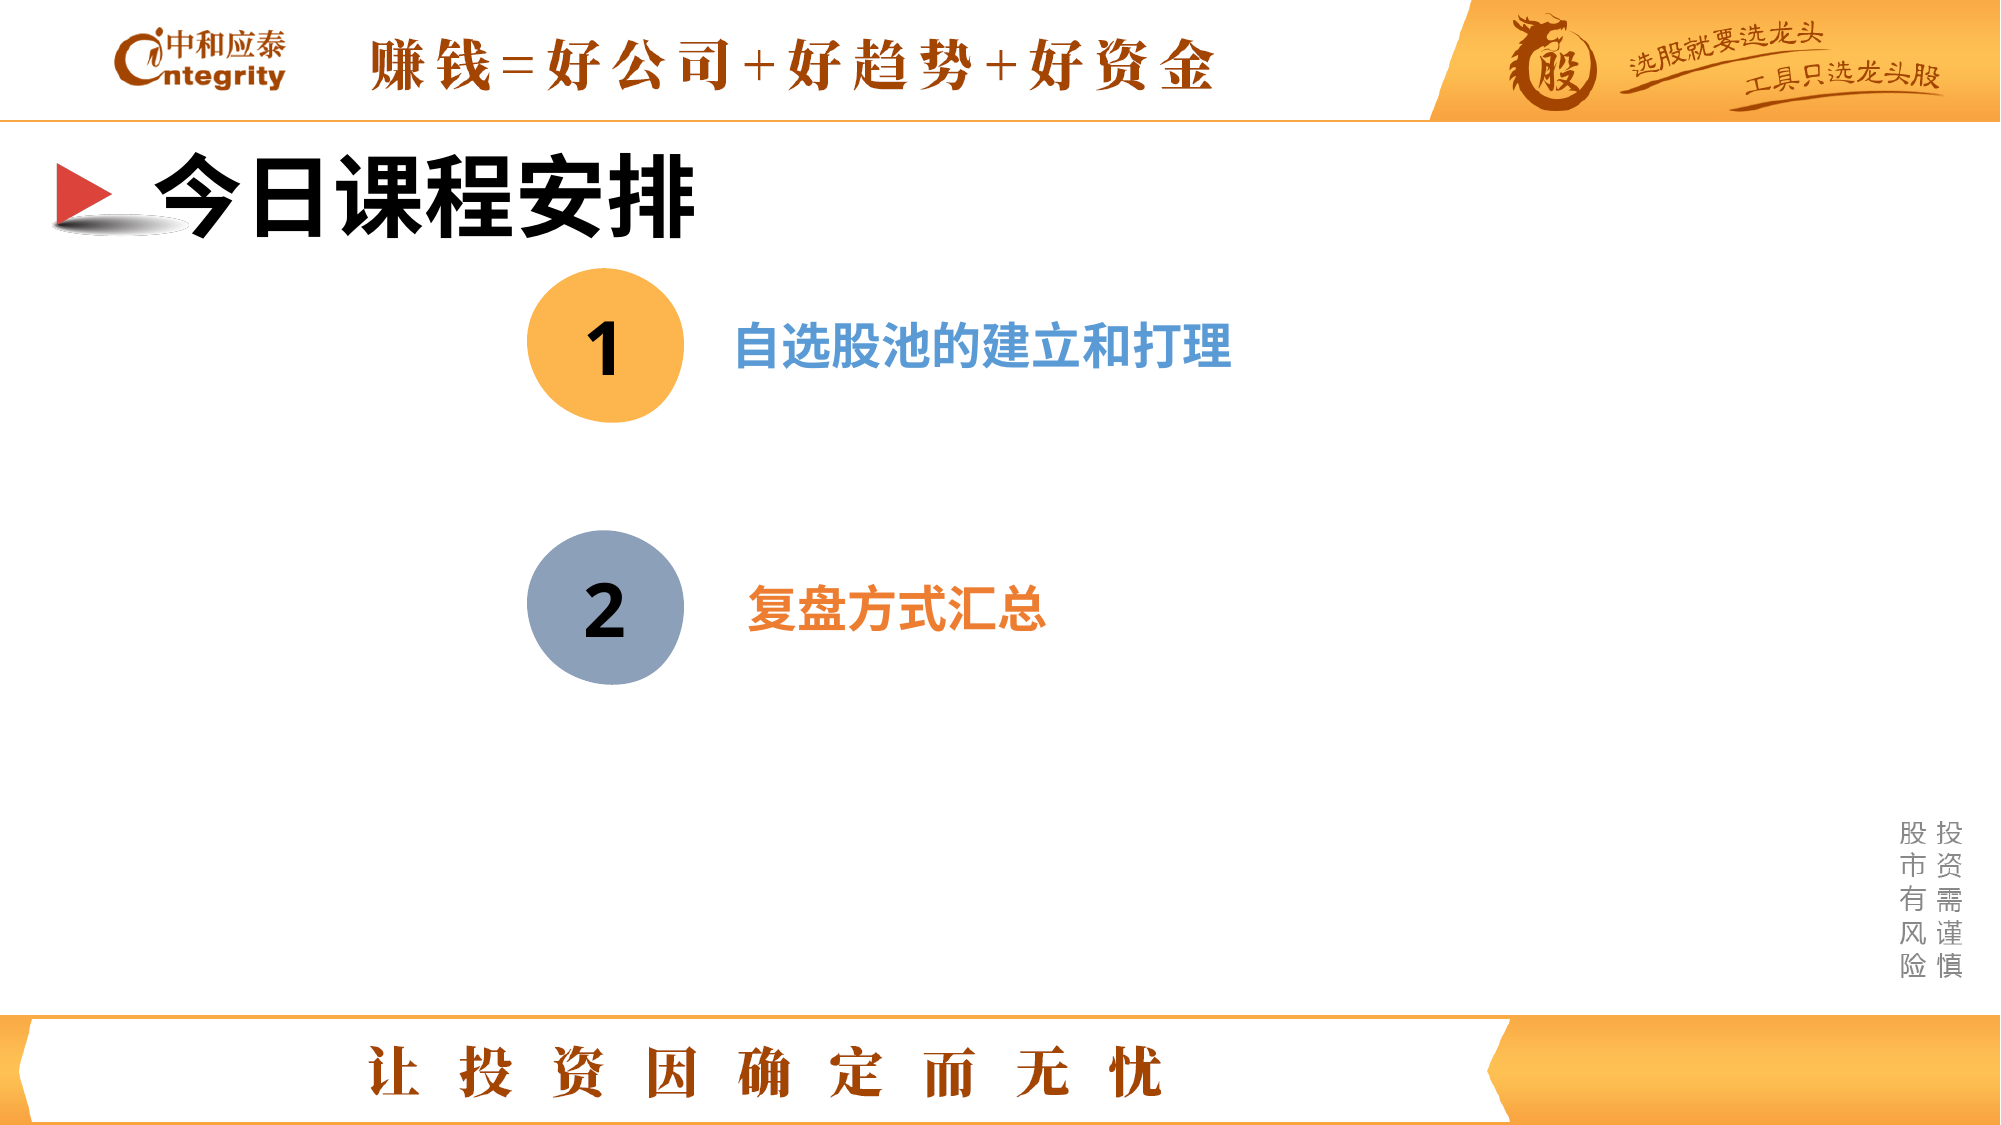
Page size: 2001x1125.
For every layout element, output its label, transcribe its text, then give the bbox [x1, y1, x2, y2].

text_box 自选股池的建立和打理 [717, 307, 1487, 383]
text_box 1 [525, 266, 686, 425]
text_box 复盘方式汇总 [732, 569, 1503, 645]
text_box 今日课程安排 [189, 144, 821, 258]
picture [0, 0, 2000, 1125]
text_box 2 [525, 528, 686, 687]
